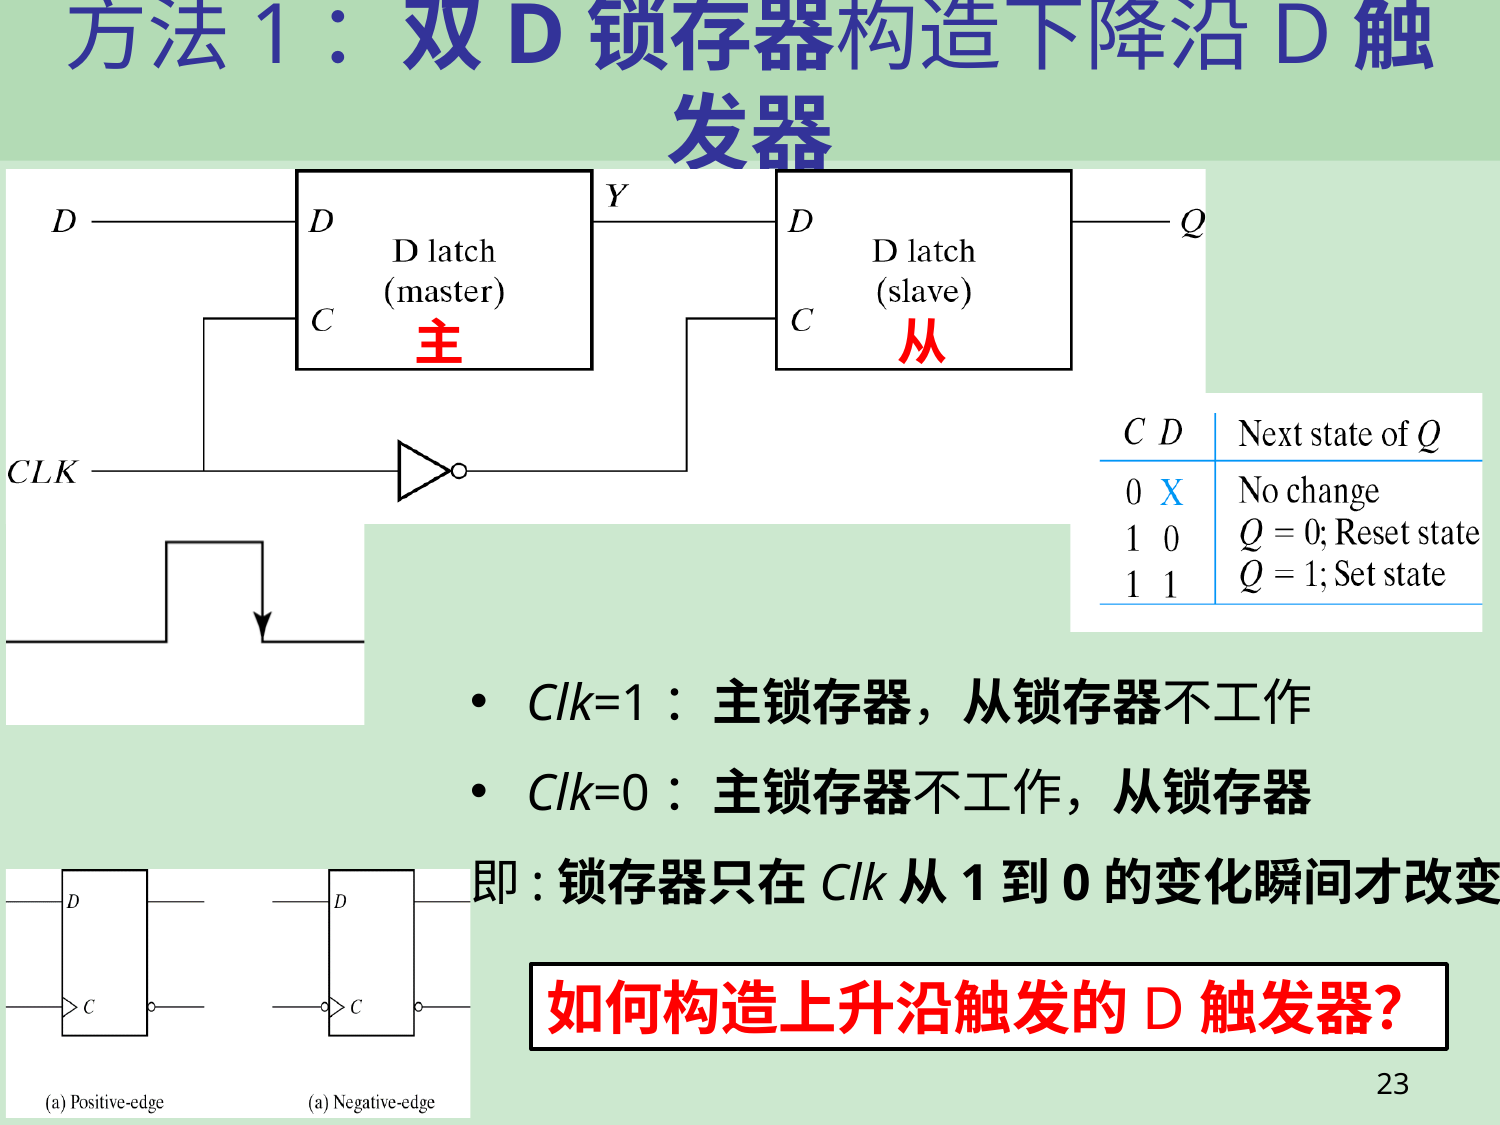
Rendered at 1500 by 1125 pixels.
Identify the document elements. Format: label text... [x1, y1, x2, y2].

slide_number 23 [1112, 1037, 1426, 1113]
picture [5, 869, 471, 1118]
text_box 如何构造上升沿触发的D触发器？ [529, 962, 1449, 1051]
picture [5, 169, 1483, 725]
title 方法1：双D锁存器构造下降沿D触发器 [17, 11, 1483, 149]
